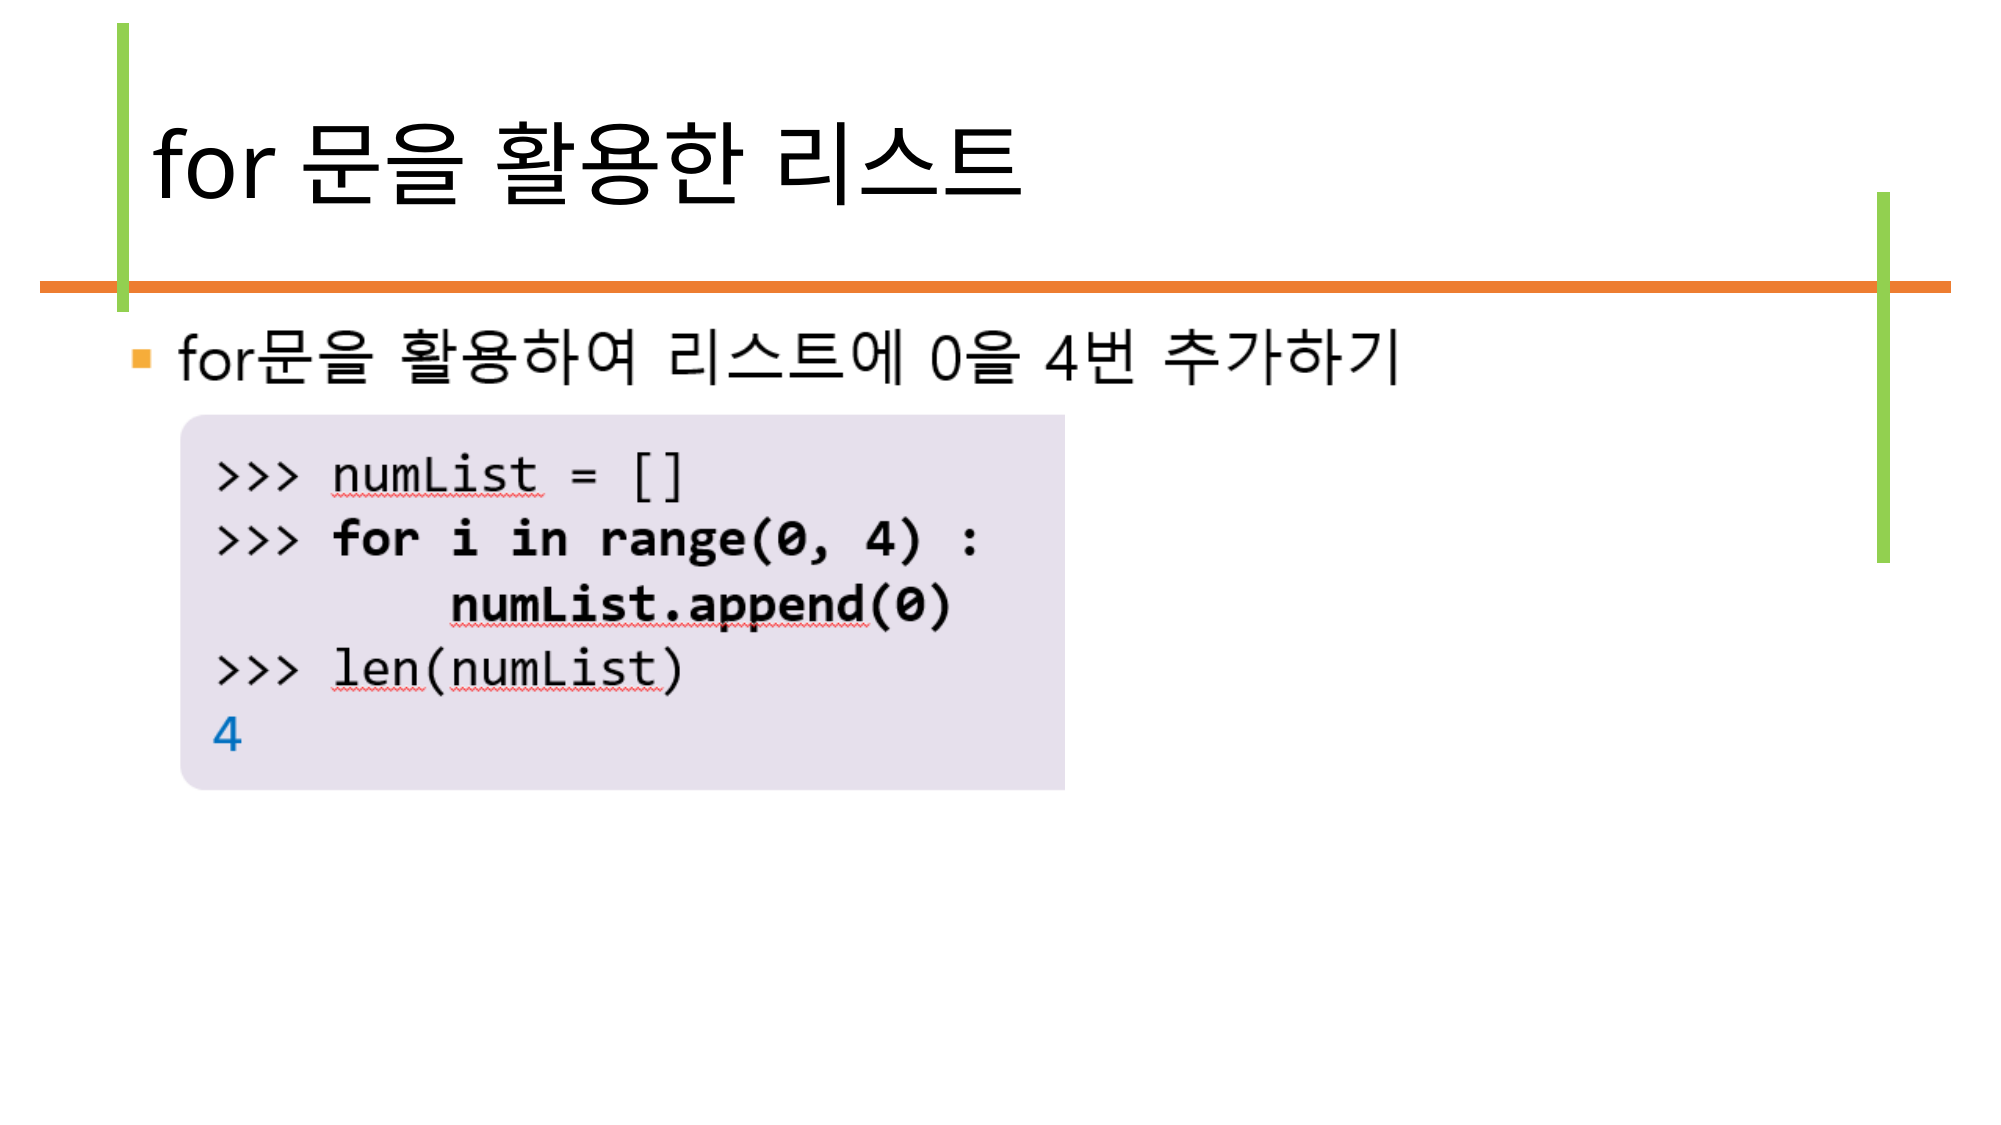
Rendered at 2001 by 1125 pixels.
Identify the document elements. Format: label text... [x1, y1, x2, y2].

title for문을 활용한 리스트 [137, 59, 1863, 278]
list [143, 399, 1065, 807]
picture [116, 312, 1411, 399]
